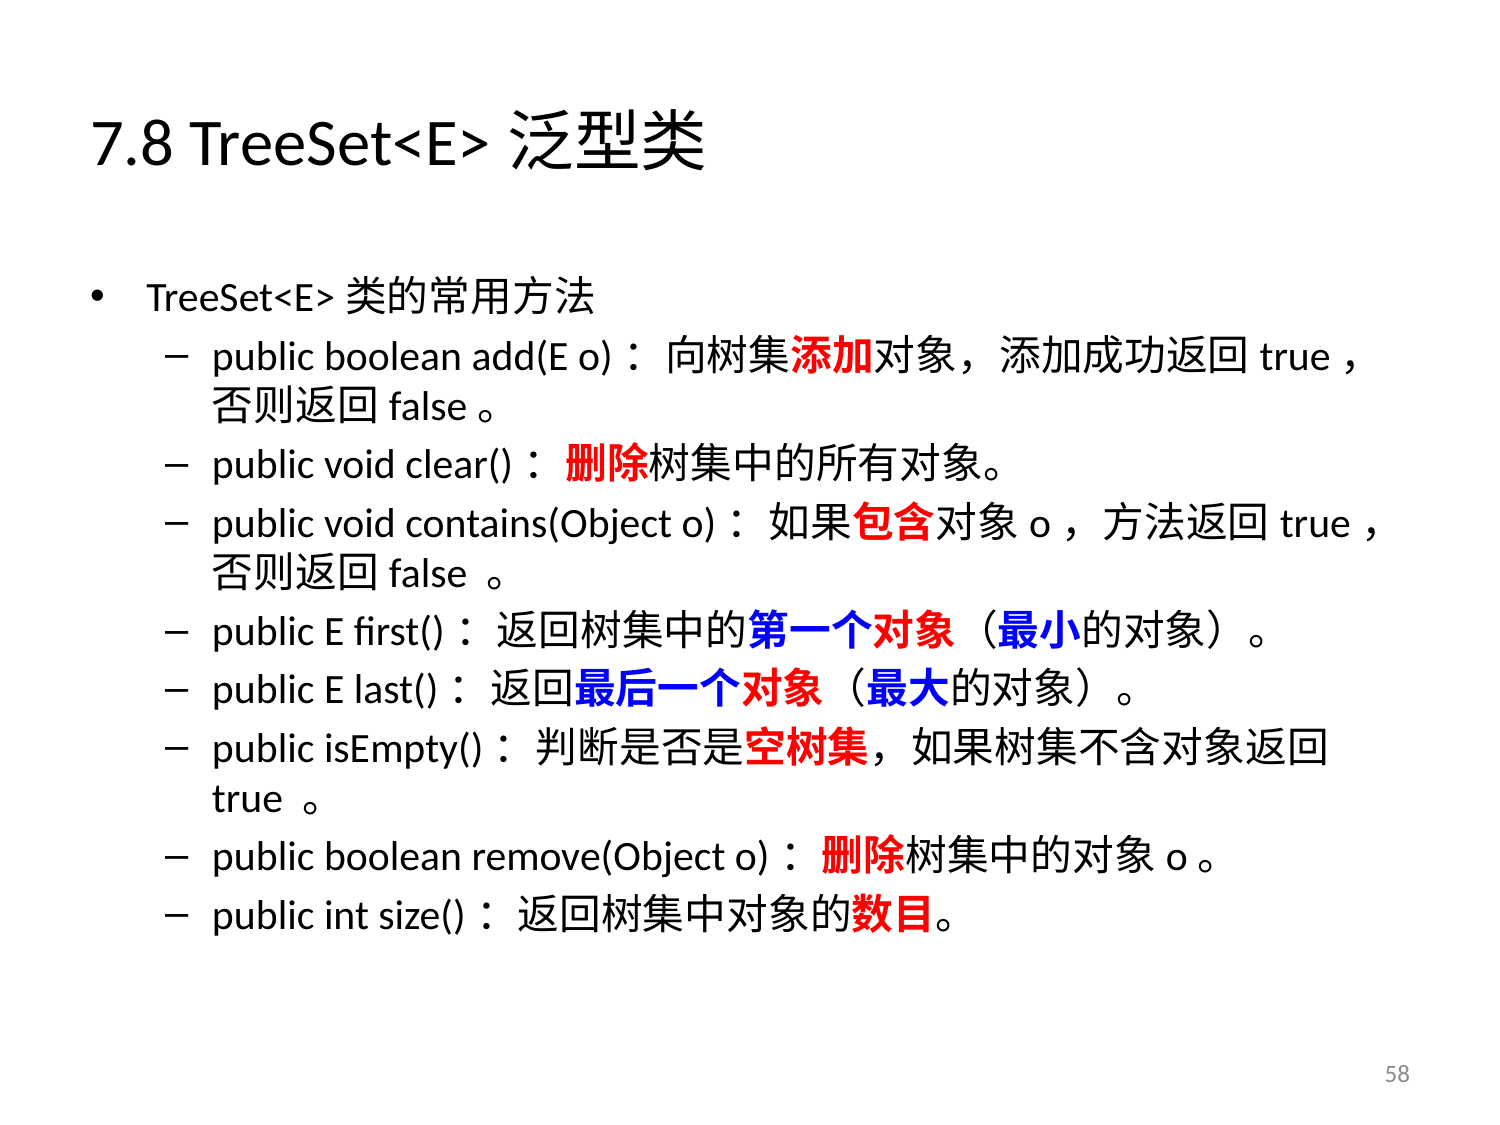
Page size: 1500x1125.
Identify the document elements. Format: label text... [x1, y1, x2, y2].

slide_number 58 [1074, 1042, 1425, 1103]
title 7.8 TreeSet<E>泛型类 [75, 45, 1425, 233]
list TreeSet<E>类的常用方法 public boolean add(E o)：向树集添加对象，添加成功返回true，否则返回false。 public void clear()：删除树集中的所有对象。 public void contains(Object o)：如果包含对象o，方法返回true，否则返回false 。 public E first()：返回树集中的第一个对象（最小的对象）。 public E last()：返回最后一个对象（最大的对象）。 public isEmpty()：判断是否是空树集，如果树集不含对象返回true 。 public boolean remove(Object o)：删除树集中的对象o。 public int size()：返回树集中对象的数目。 [75, 262, 1425, 1005]
